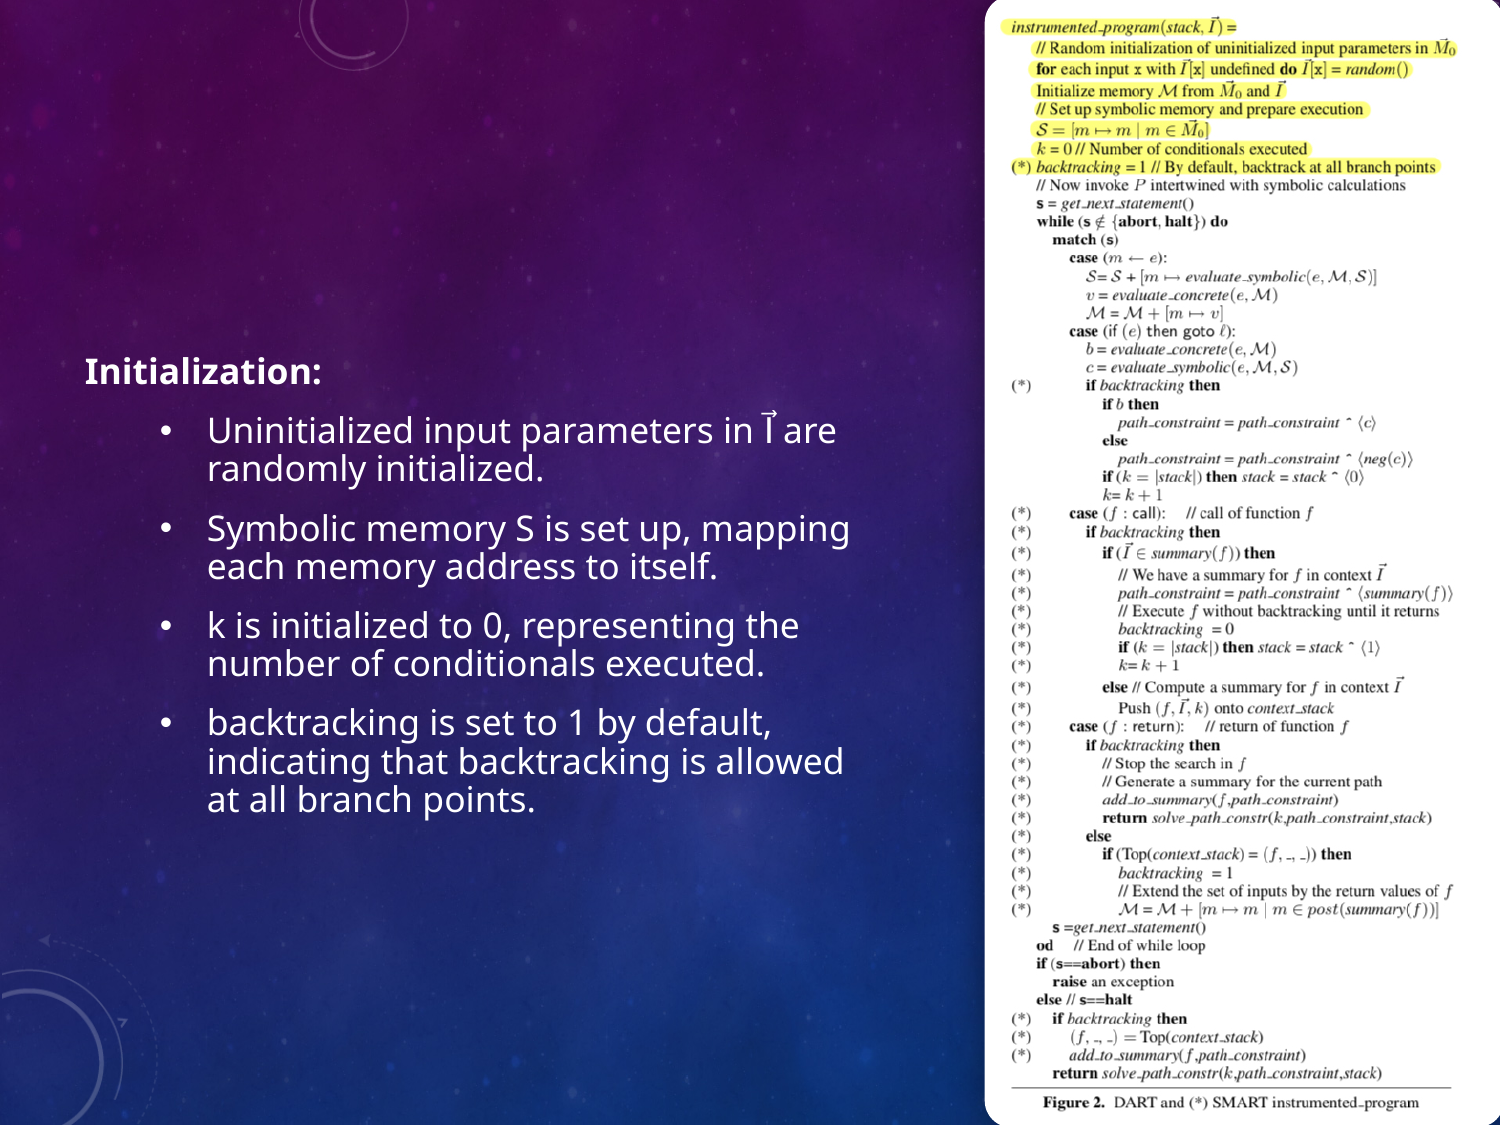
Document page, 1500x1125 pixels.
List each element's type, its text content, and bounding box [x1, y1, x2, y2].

picture [0, 0, 1500, 1125]
list Initialization: Uninitialized input parameters in I⃗ are randomly initialized. Symbolic memory S is set up, mapping each memory address to itself. k is initialized to 0, representing the number of conditionals executed. backtracking is set to 1 by default, indicating that backtracking is allowed at all branch points. [69, 90, 889, 1084]
